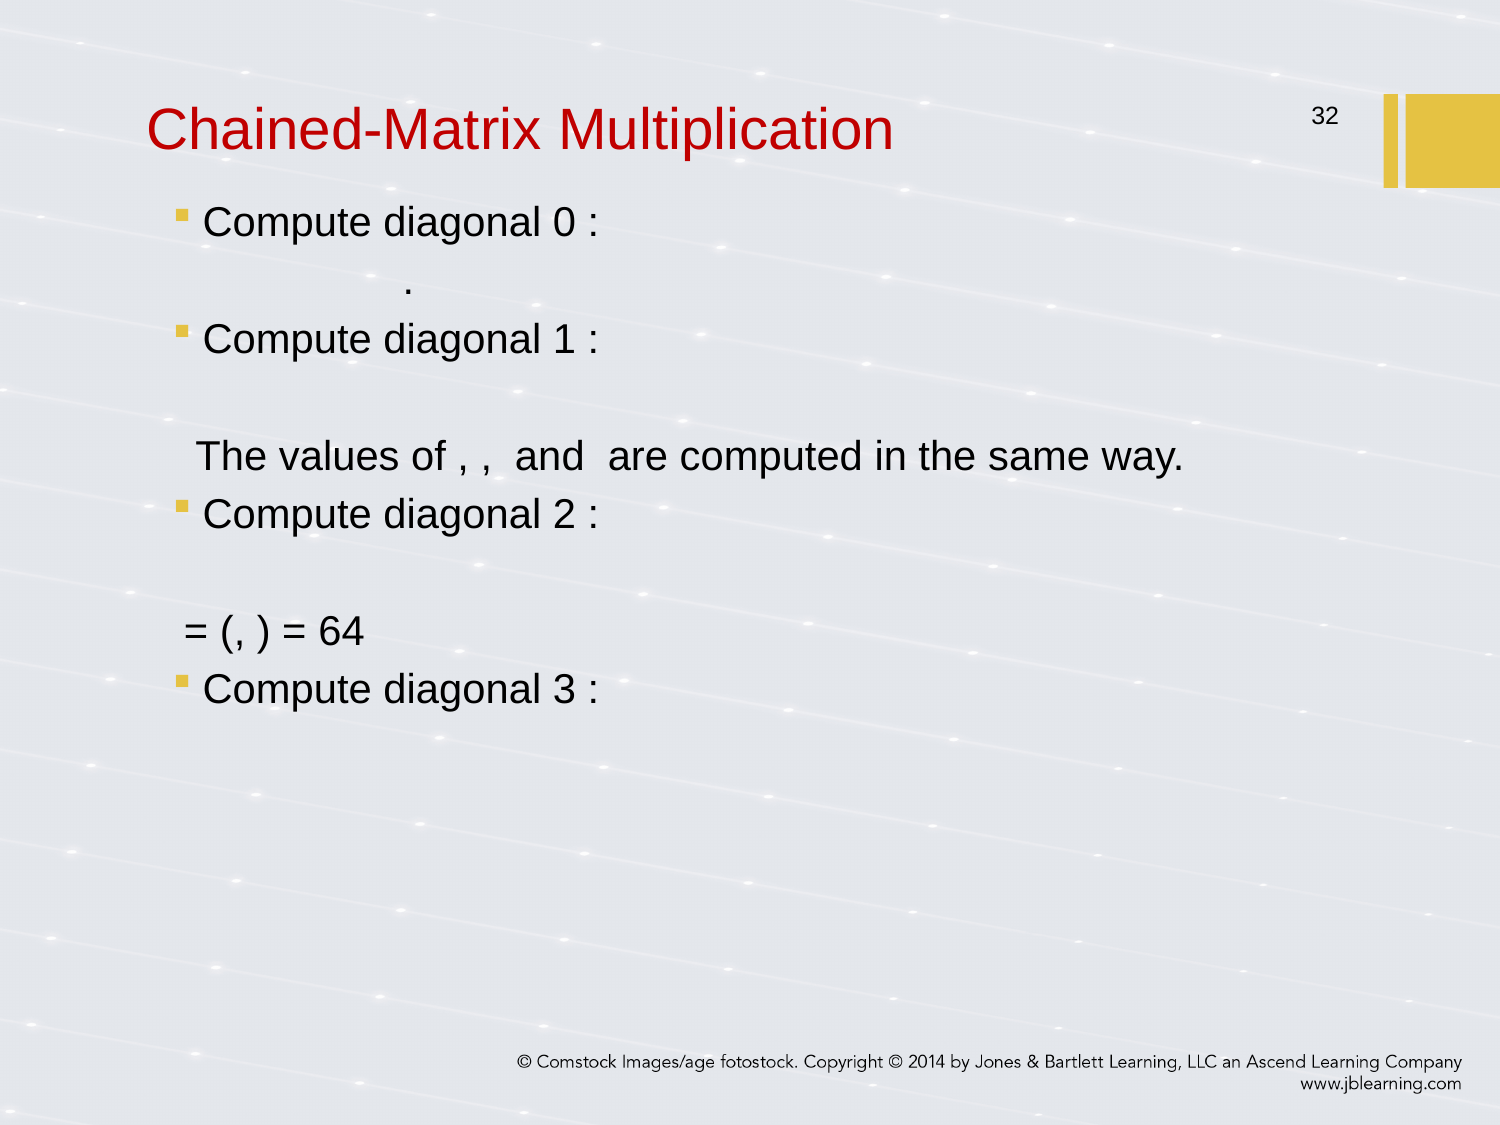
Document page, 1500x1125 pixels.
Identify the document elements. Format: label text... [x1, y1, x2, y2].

slide_number 32 [1199, 90, 1355, 140]
picture [0, 0, 1500, 1125]
title Chained-Matrix Multiplication [131, 89, 1332, 169]
